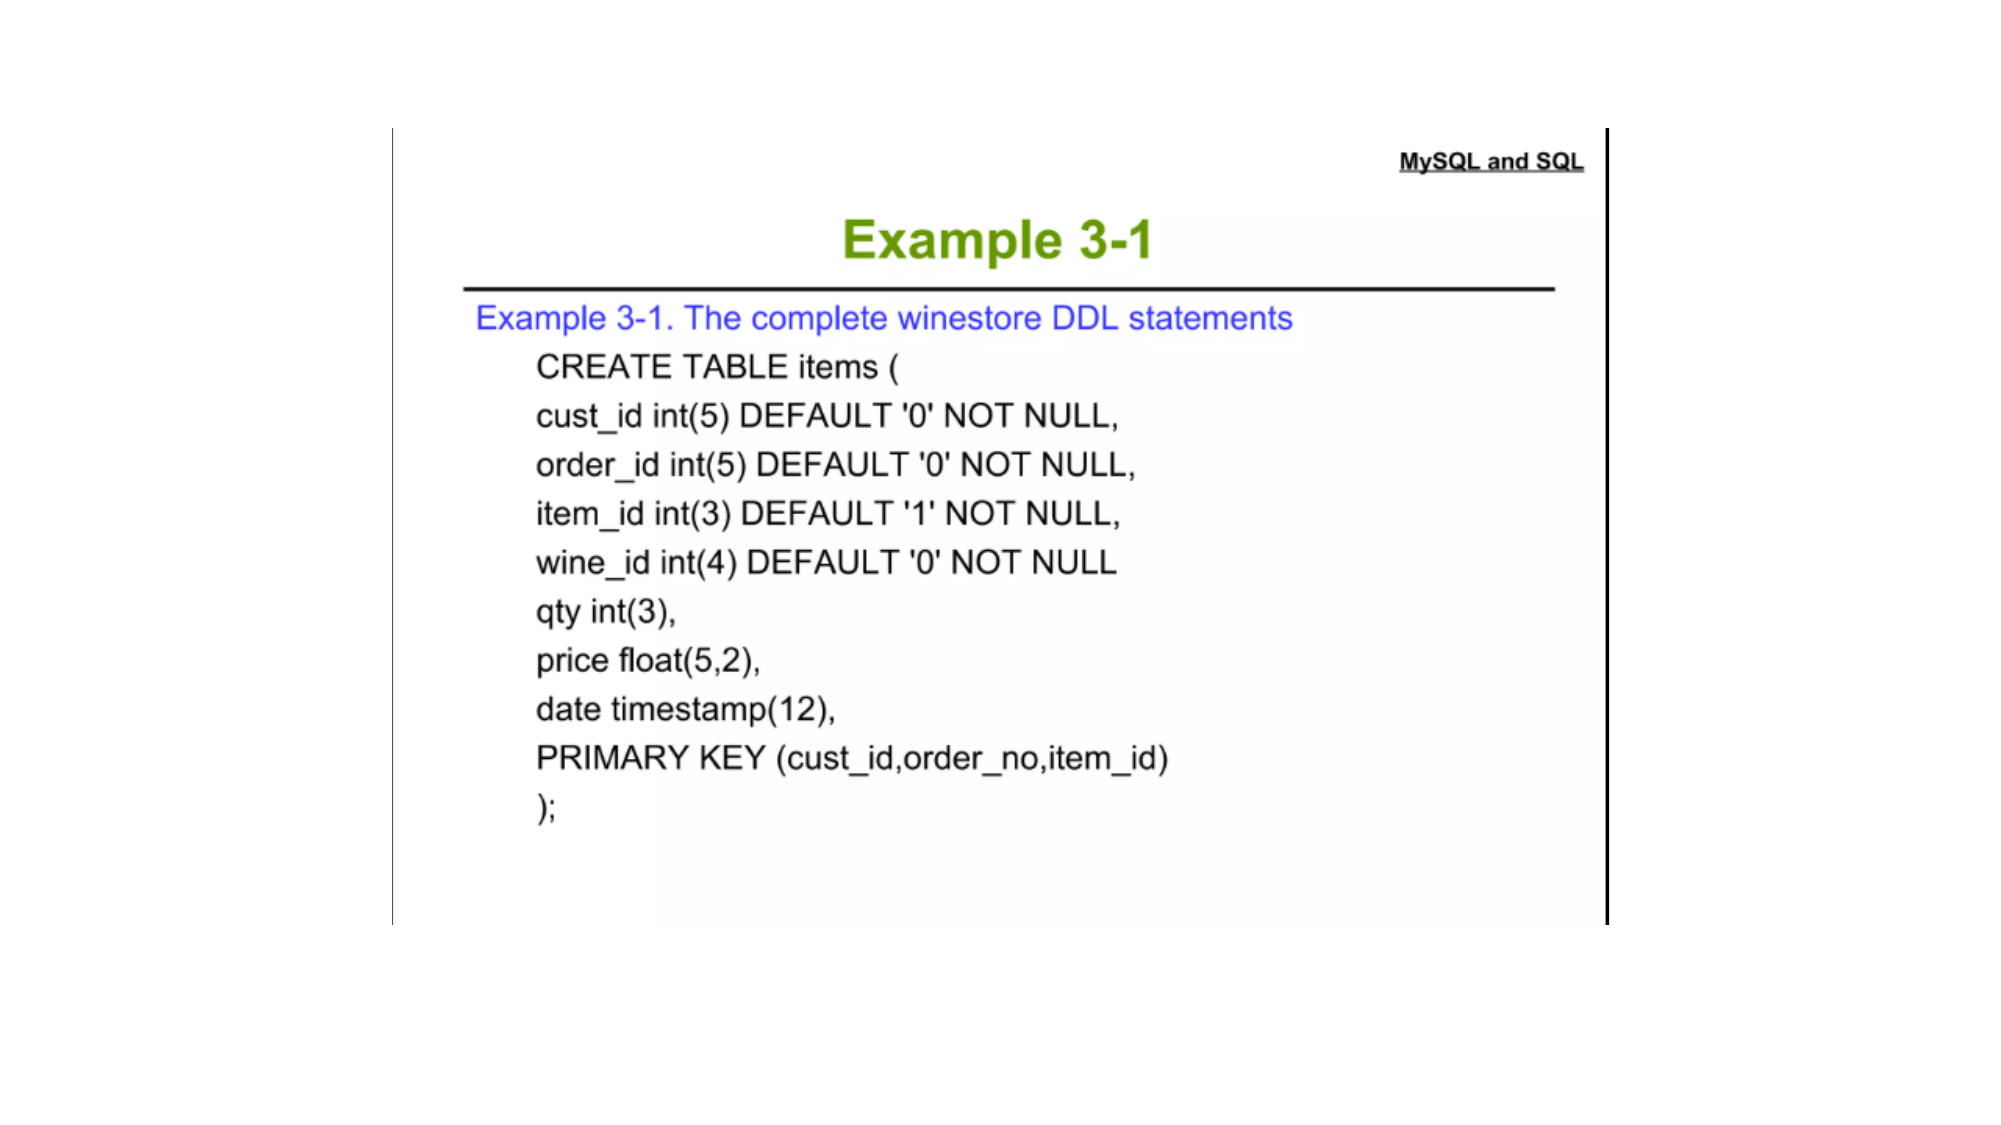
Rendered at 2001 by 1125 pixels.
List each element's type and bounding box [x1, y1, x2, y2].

picture [392, 128, 1610, 925]
